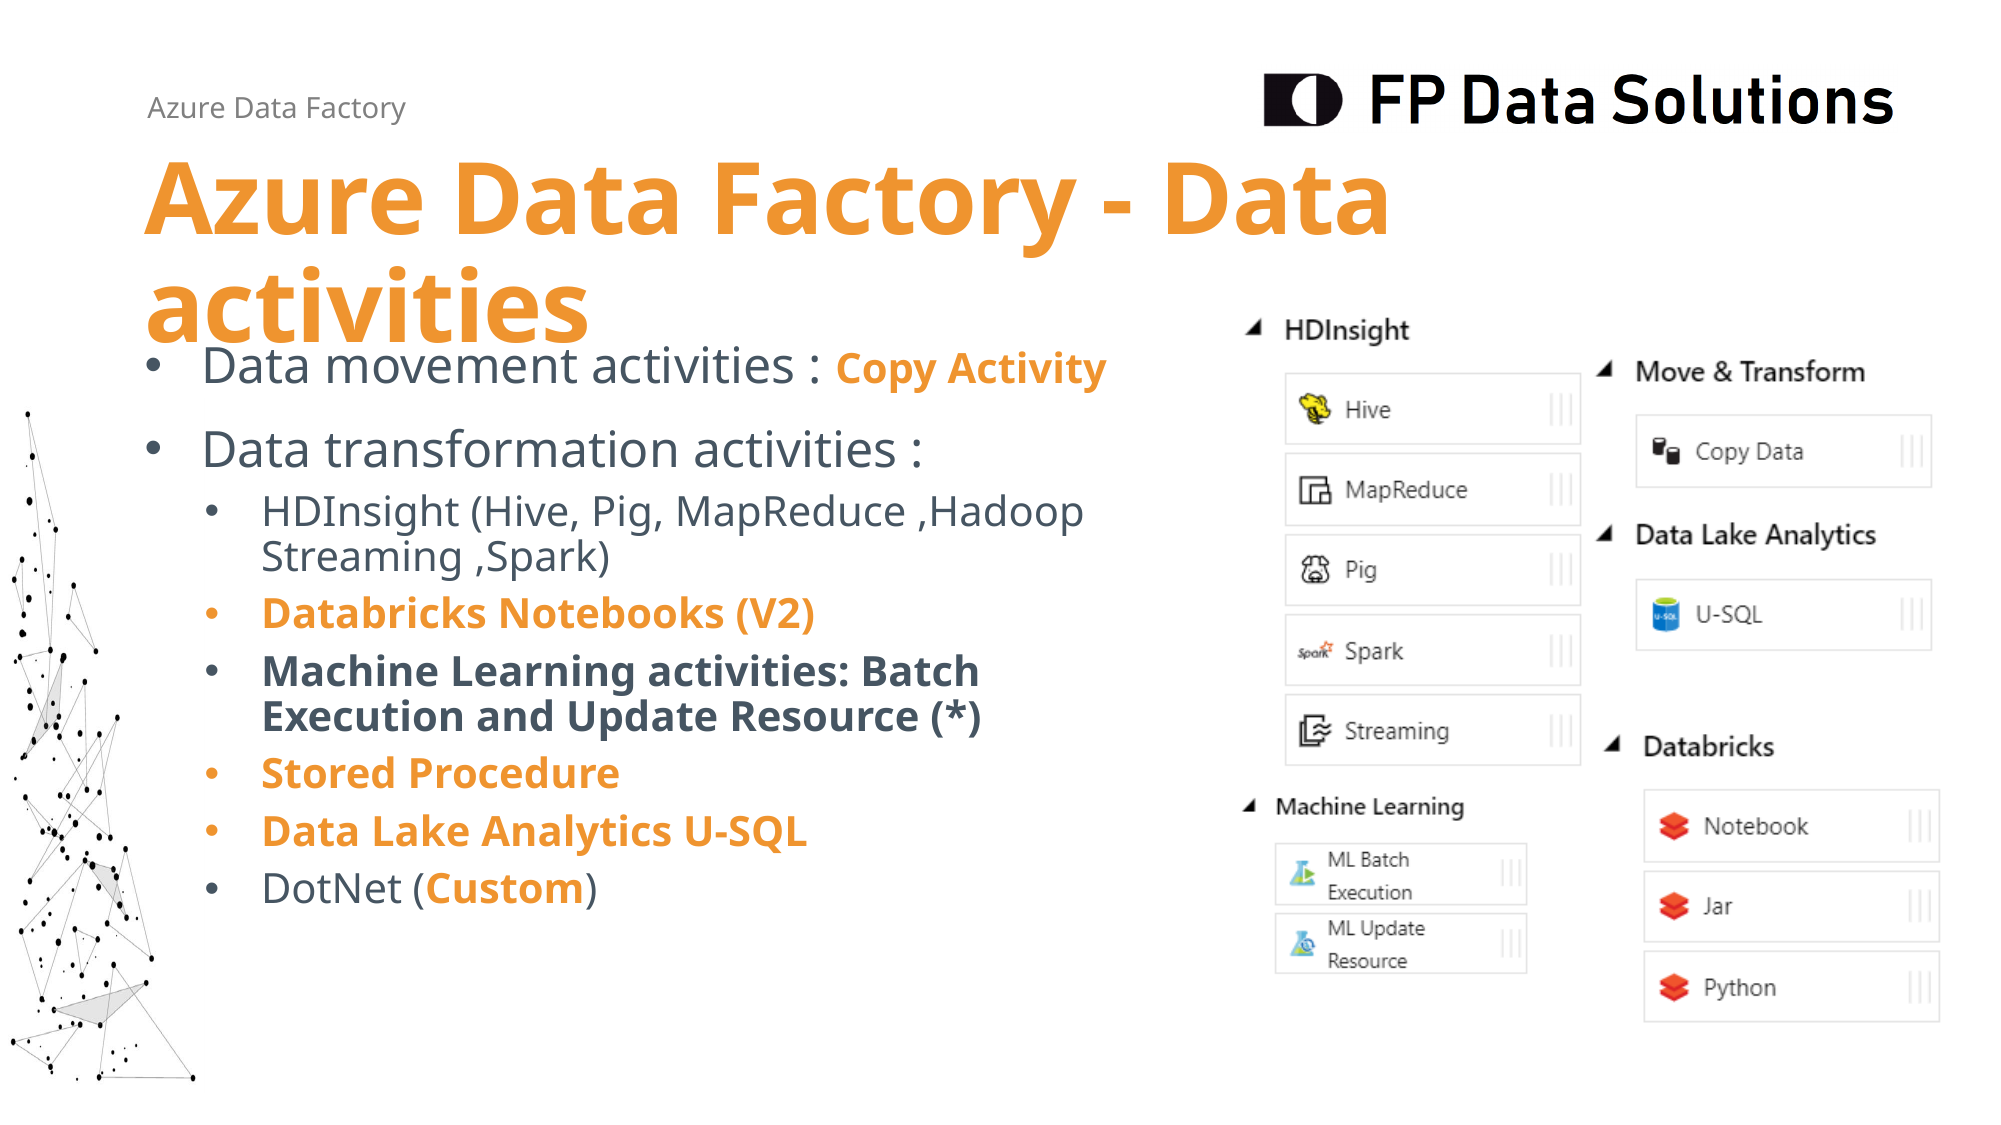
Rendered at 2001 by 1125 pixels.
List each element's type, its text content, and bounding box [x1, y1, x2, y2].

picture [1257, 64, 1898, 133]
picture [1235, 315, 1591, 774]
picture [1592, 355, 1945, 659]
picture [1592, 733, 1953, 1029]
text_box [1235, 791, 1541, 995]
picture [0, 398, 205, 1093]
list Azure Data Factory - Data activities [129, 140, 1834, 298]
text_box Data movement activities : Copy Activity Data transformation activities : HDInsight (Hive, Pig, MapReduce ,Hadoop Streaming ,Spark) Databricks Notebooks (V2) Machine Learning activities: Batch Execution and Update Resource (*) Stored Procedure Data Lake Analytics U-SQL DotNet (Custom) [129, 333, 1130, 921]
